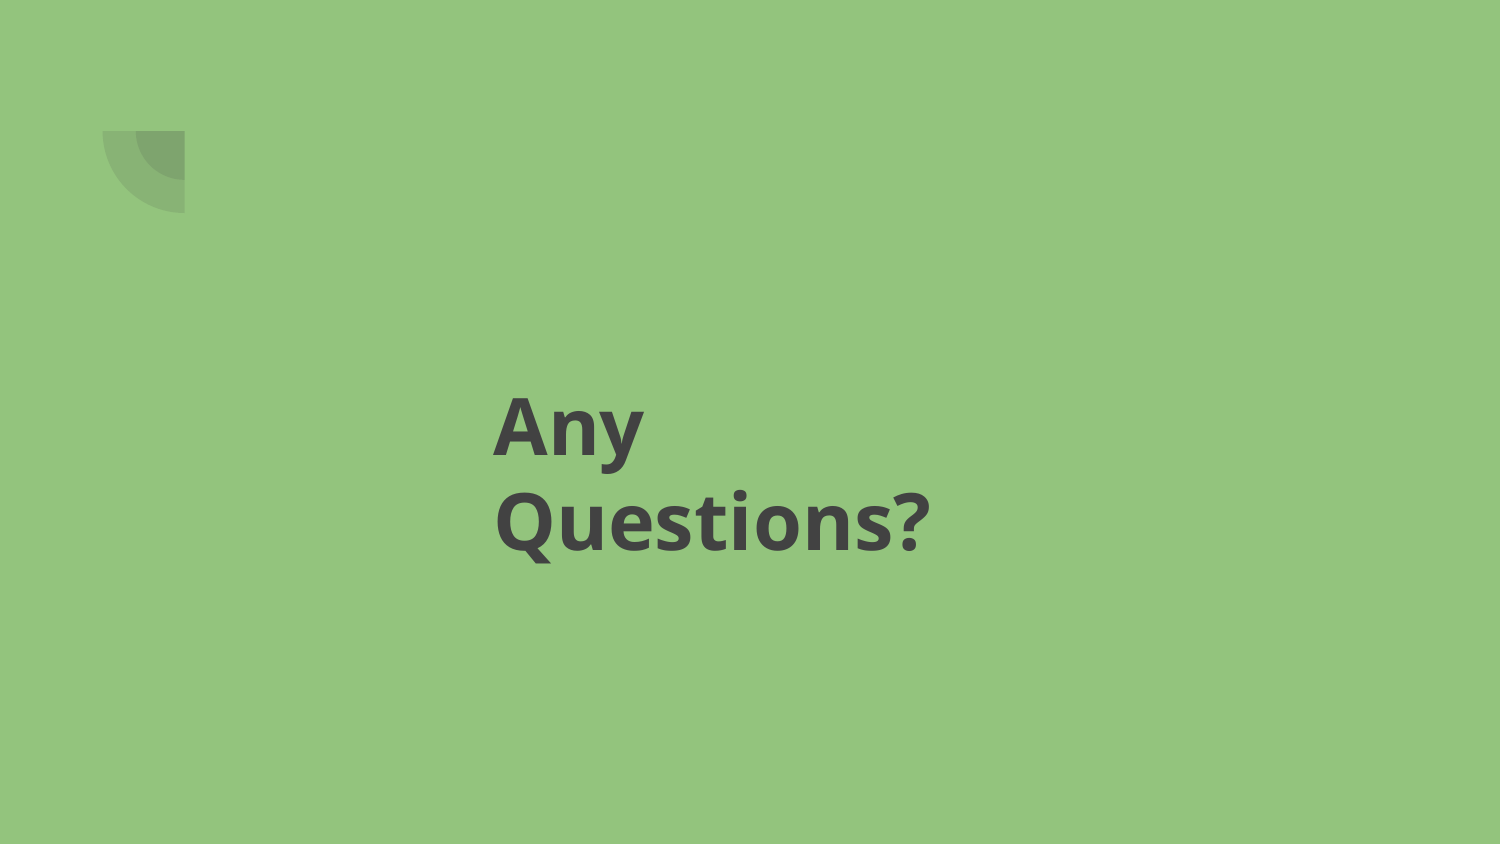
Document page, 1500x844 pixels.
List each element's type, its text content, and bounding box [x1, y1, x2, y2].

title Any Questions? [478, 361, 1073, 483]
